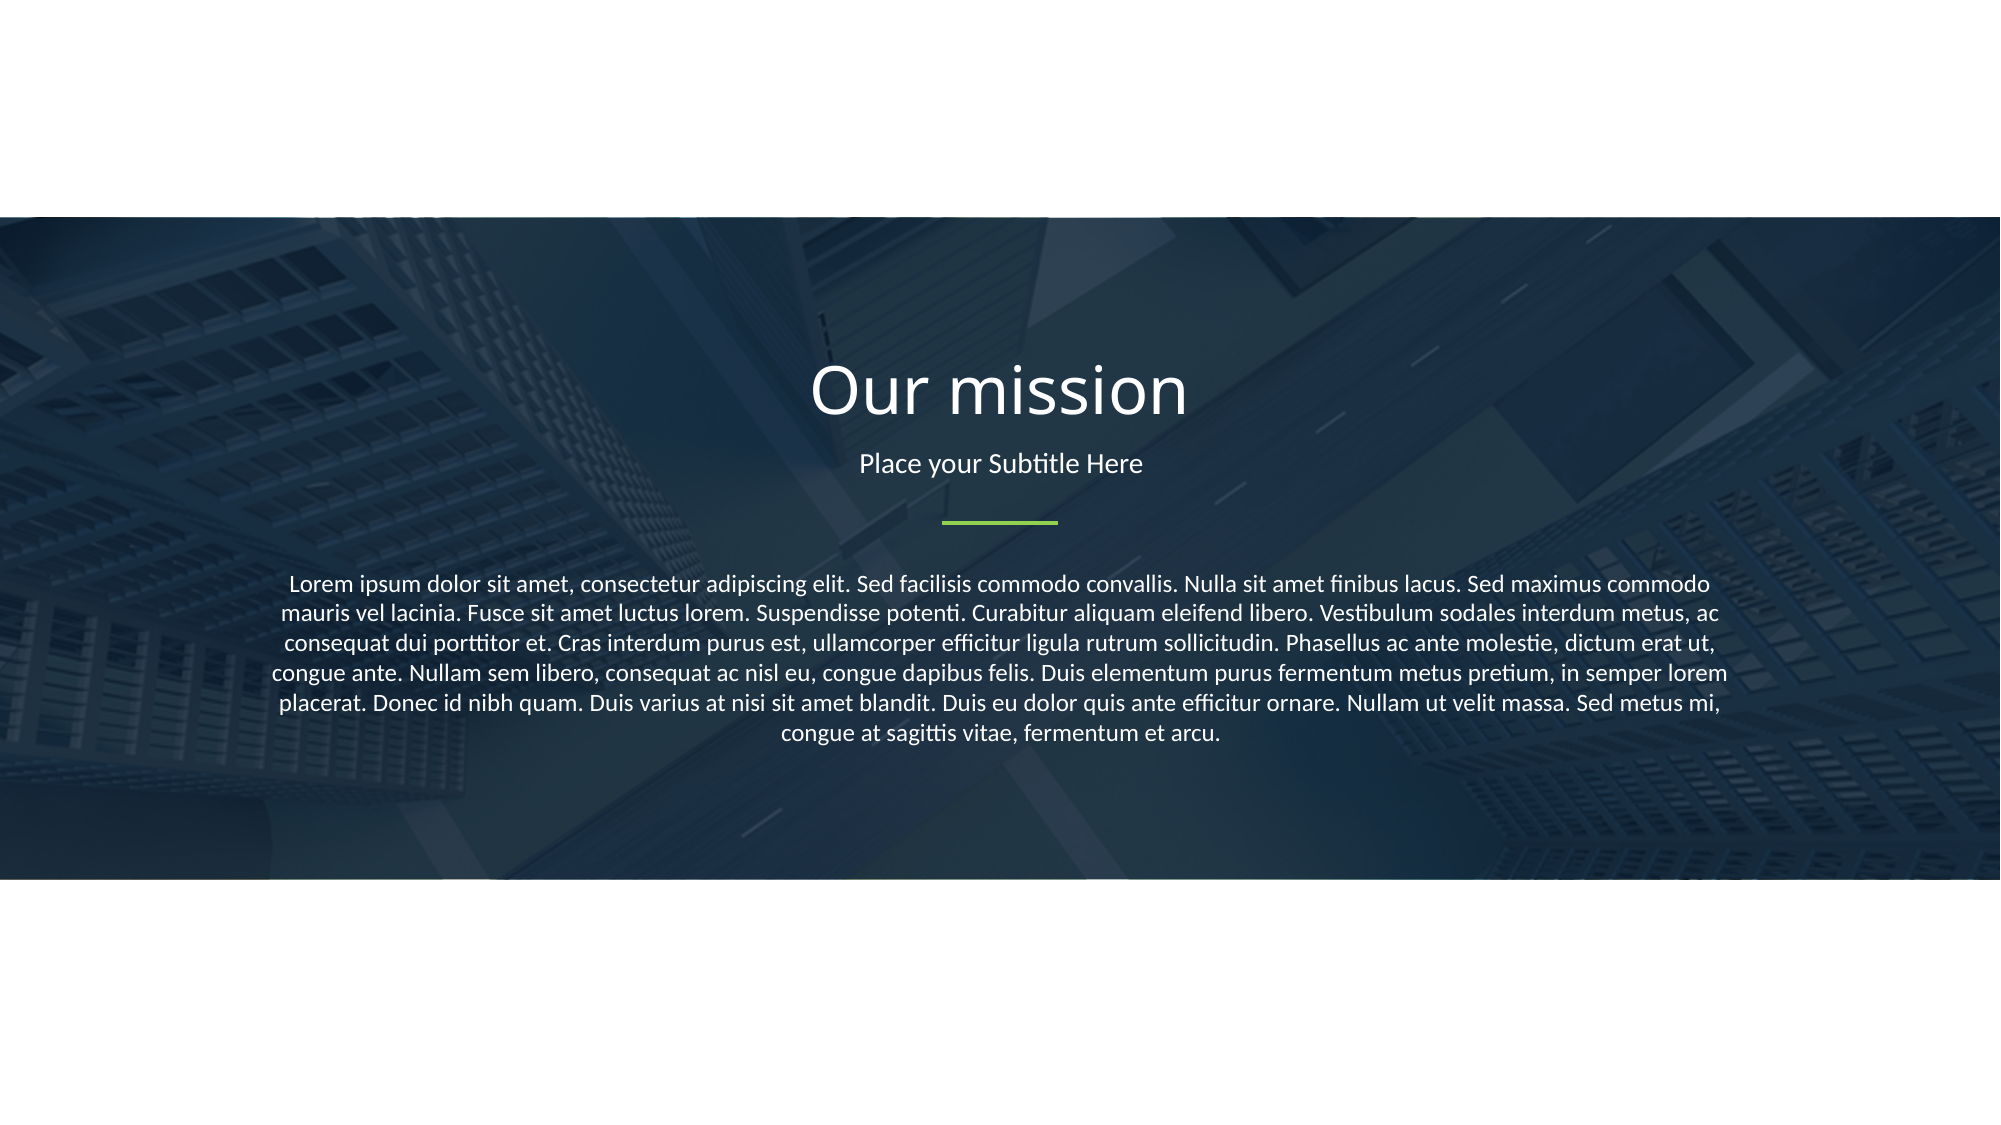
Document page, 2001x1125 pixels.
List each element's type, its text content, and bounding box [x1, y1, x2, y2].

text_box Lorem ipsum dolor sit amet, consectetur adipiscing elit. Sed facilisis commodo convallis. Nulla sit amet finibus lacus. Sed maximus commodo mauris vel lacinia. Fusce sit amet luctus lorem. Suspendisse potenti. Curabitur aliquam eleifend libero. Vestibulum sodales interdum metus, ac consequat dui porttitor et. Cras interdum purus est, ullamcorper efficitur ligula rutrum sollicitudin. Phasellus ac ante molestie, dictum erat ut, congue ante. Nullam sem libero, consequat ac nisl eu, congue dapibus felis. Duis elementum purus fermentum metus pretium, in semper lorem placerat. Donec id nibh quam. Duis varius at nisi sit amet blandit. Duis eu dolor quis ante efficitur ornare. Nullam ut velit massa. Sed metus mi, congue at sagittis vitae, fermentum et arcu. [256, 559, 1747, 755]
text_box Our mission [677, 340, 1323, 436]
text_box Place your Subtitle Here [103, 436, 1900, 487]
text_box [0, 217, 2000, 880]
